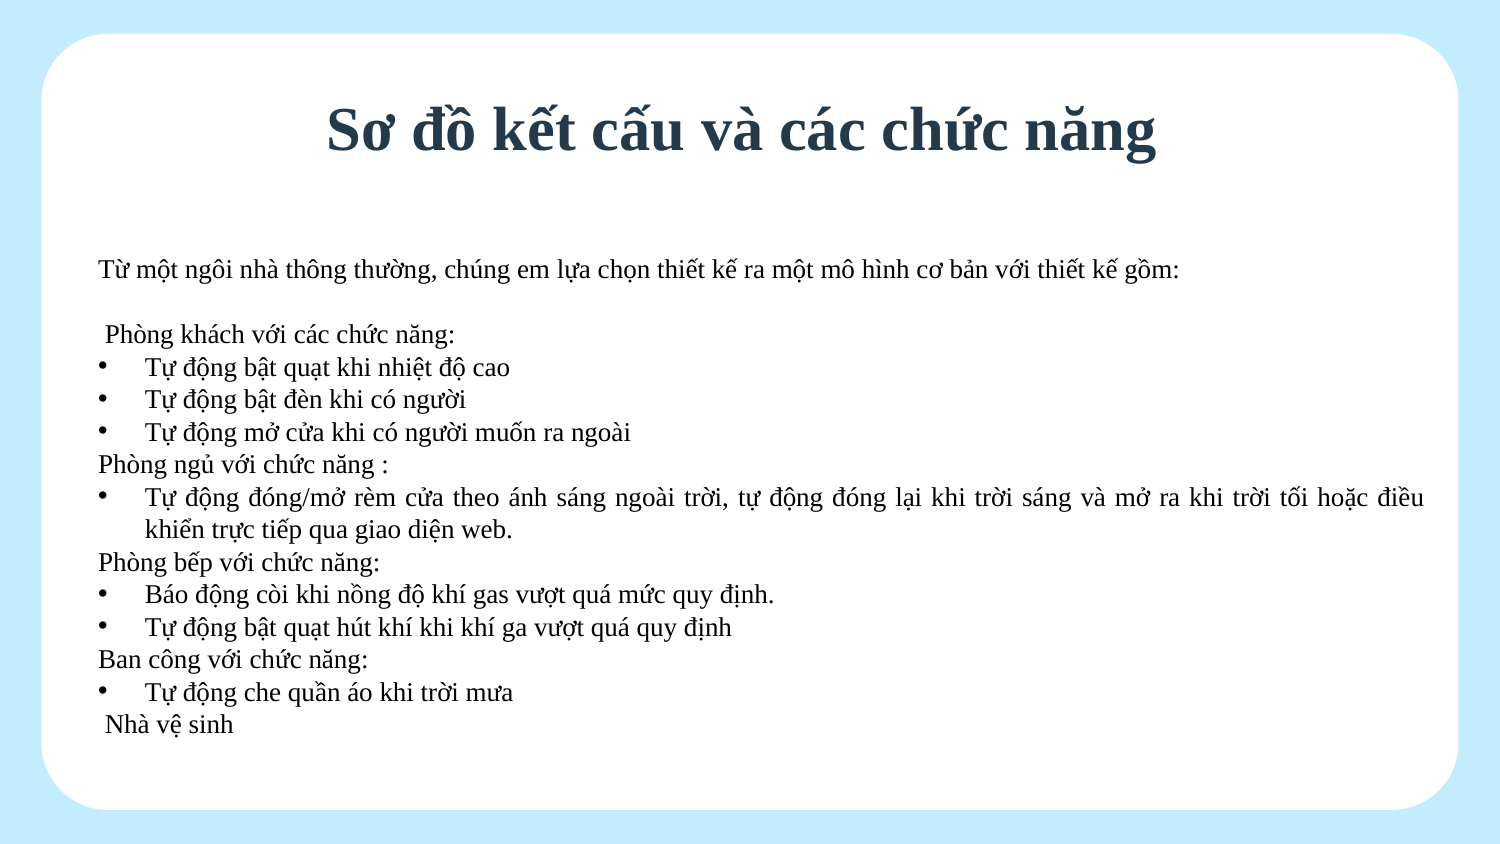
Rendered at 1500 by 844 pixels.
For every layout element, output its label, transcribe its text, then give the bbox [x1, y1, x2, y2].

text_box Từ một ngôi nhà thông thường, chúng em lựa chọn thiết kế ra một mô hình cơ bản với thiết kế gồm: Phòng khách với các chức năng: Tự động bật quạt khi nhiệt độ cao Tự động bật đèn khi có người Tự động mở cửa khi có người muốn ra ngoài Phòng ngủ với chức năng : Tự động đóng/mở rèm cửa theo ánh sáng ngoài trời, tự động đóng lại khi trời sáng và mở ra khi trời tối hoặc điều khiển trực tiếp qua giao diện web. Phòng bếp với chức năng: Báo động còi khi nồng độ khí gas vượt quá mức quy định. Tự động bật quạt hút khí khi khí ga vượt quá quy định Ban công với chức năng: Tự động che quần áo khi trời mưa Nhà vệ sinh [83, 244, 1439, 782]
title Sơ đồ kết cấu và các chức năng [92, 72, 1408, 167]
